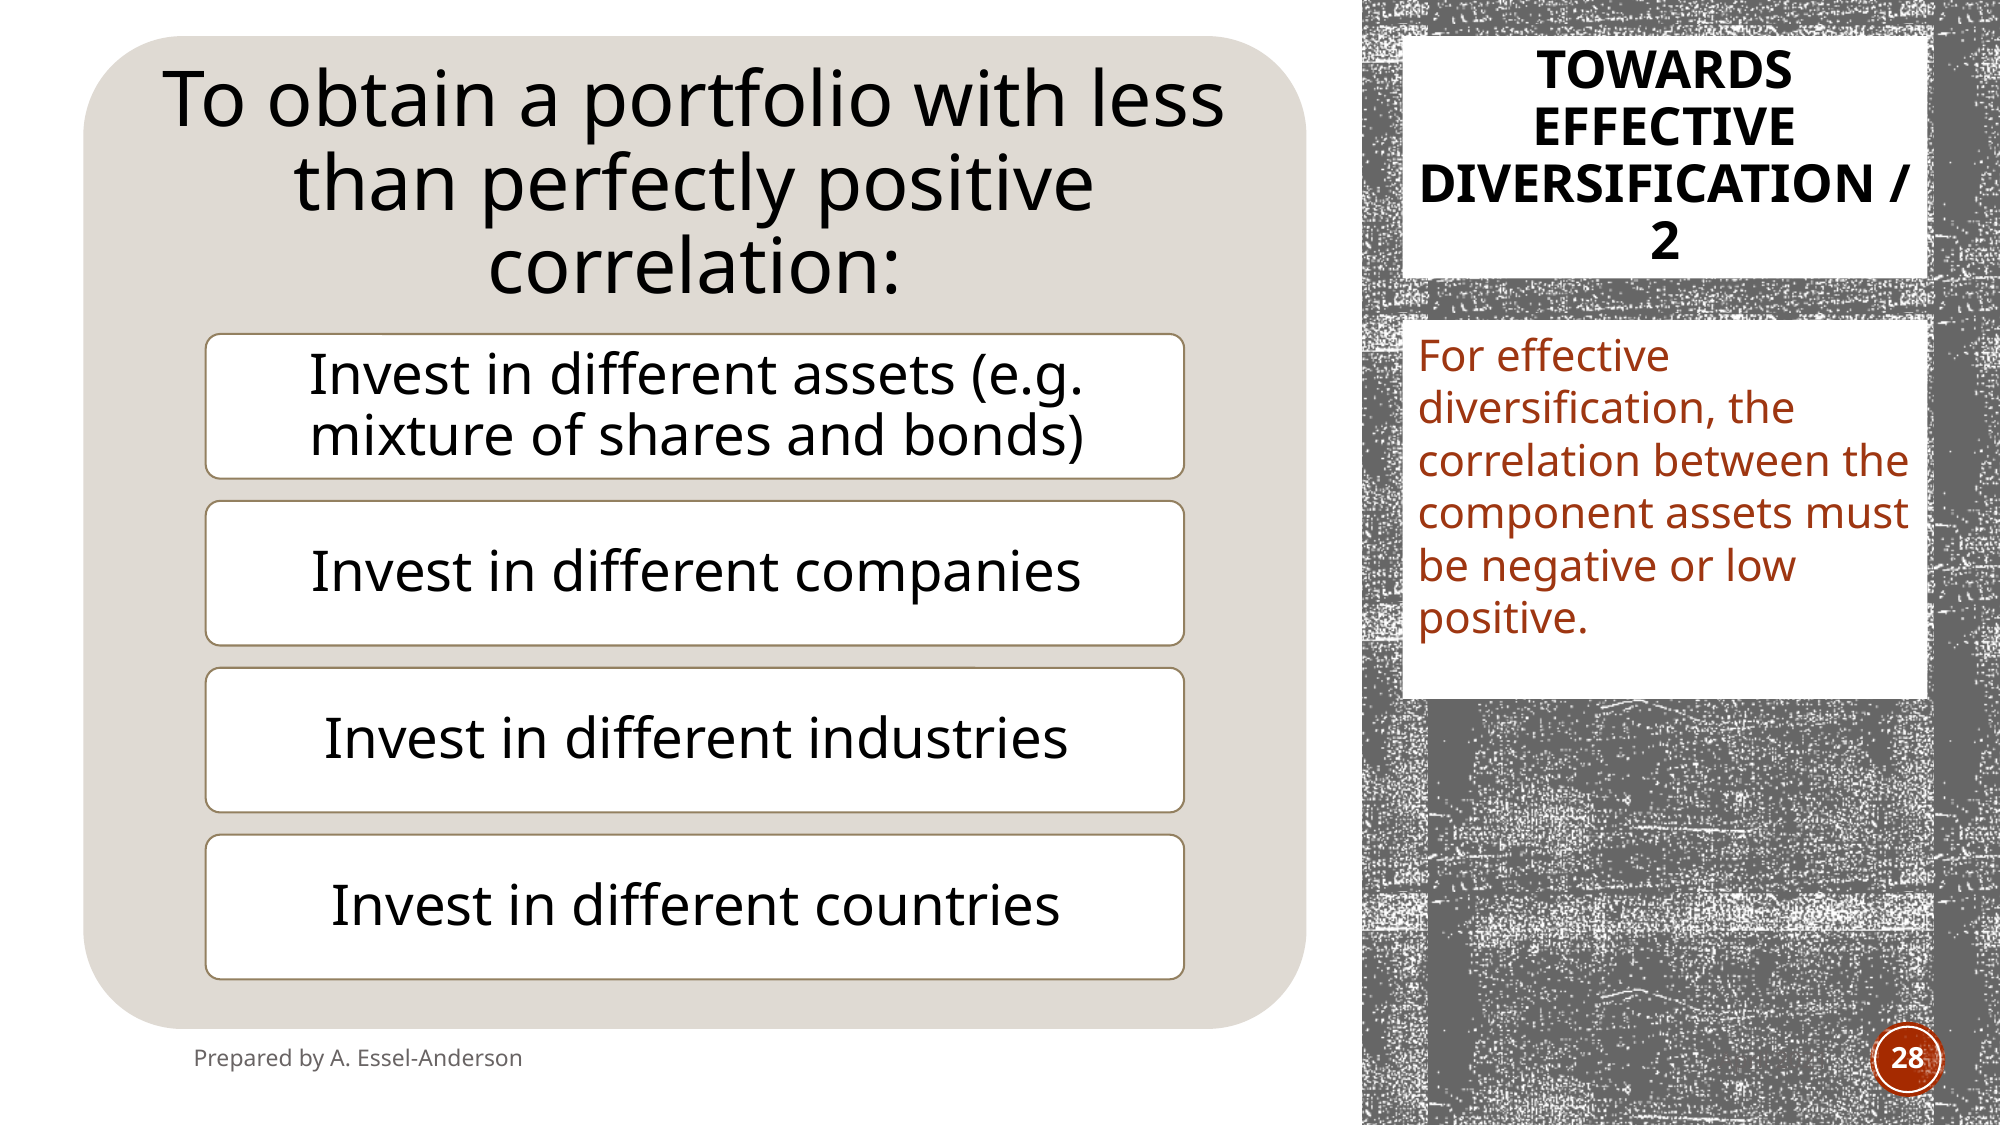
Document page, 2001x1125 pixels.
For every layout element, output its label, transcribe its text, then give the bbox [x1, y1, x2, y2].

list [87, 40, 1304, 1026]
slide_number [1306, 1028, 1844, 1089]
slide_number 28 [1855, 1028, 1961, 1089]
title Towards effective diversification /2 [1402, 36, 1928, 279]
list For effective diversification, the correlation between the component assets must be negative or low positive. [1402, 320, 1928, 699]
footer Prepared by A. Essel-Anderson [178, 1030, 1217, 1089]
